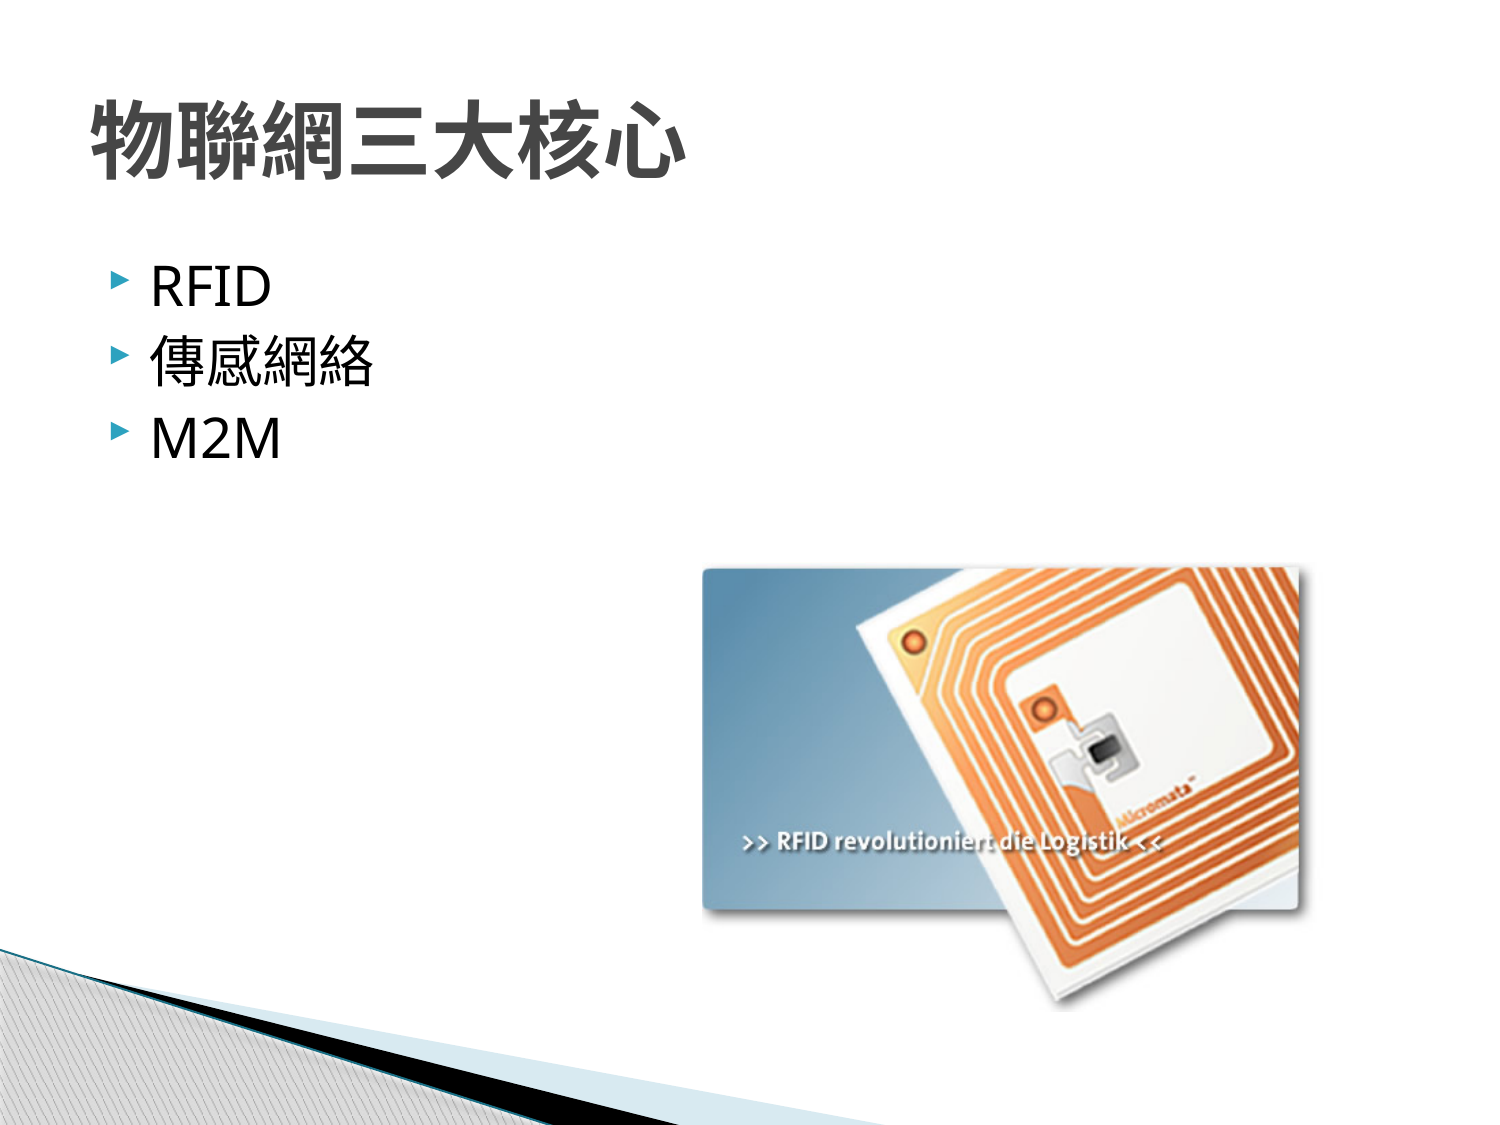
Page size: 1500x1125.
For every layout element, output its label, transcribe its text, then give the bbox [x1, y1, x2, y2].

picture [702, 562, 1330, 1012]
list RFID 傳感網絡 M2M [75, 243, 1425, 986]
title 物聯網三大核心 [75, 45, 1425, 233]
